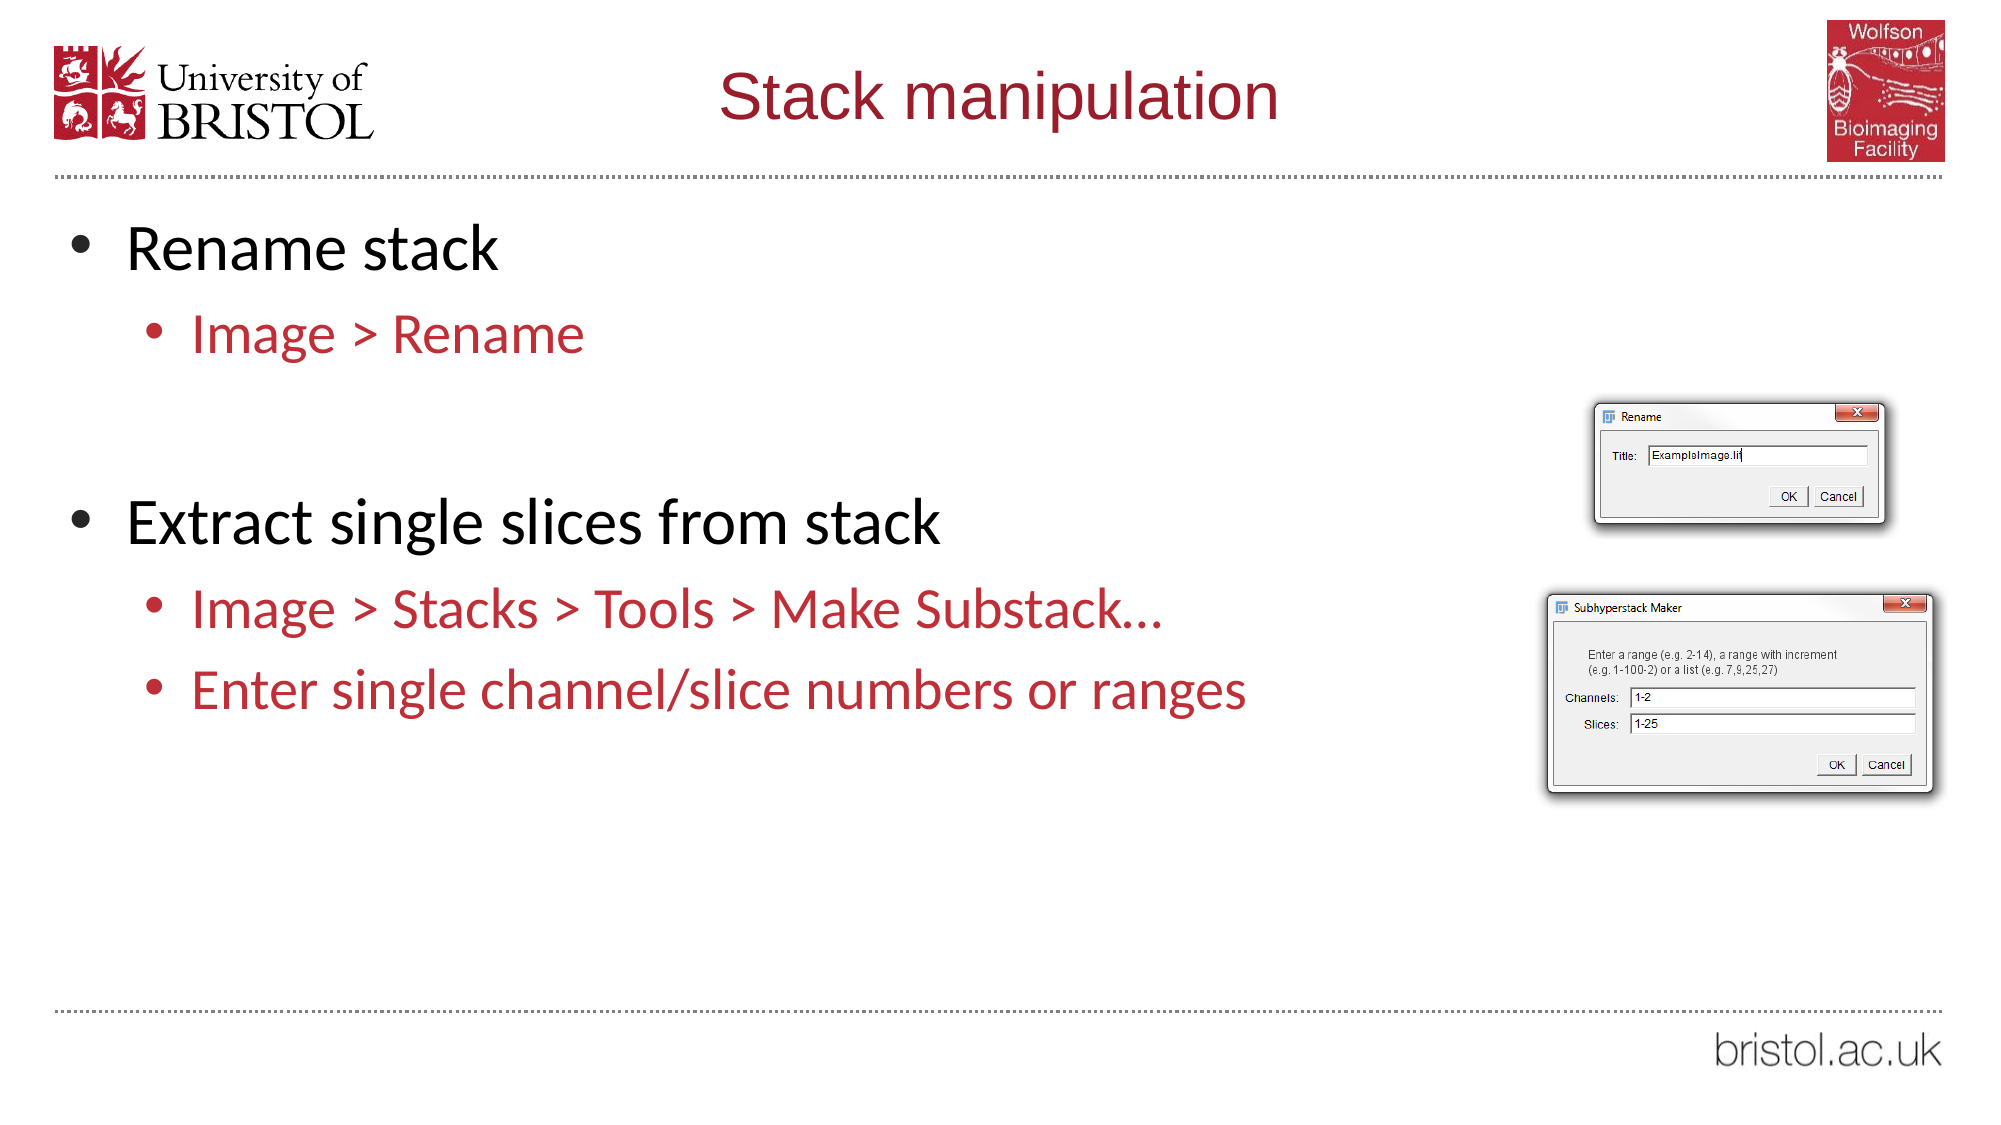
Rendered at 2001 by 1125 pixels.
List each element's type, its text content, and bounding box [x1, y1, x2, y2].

picture [54, 46, 374, 140]
picture [1700, 1023, 1945, 1080]
picture [1827, 20, 1945, 162]
title Stack manipulation [396, 41, 1604, 140]
list Rename stack Image > Rename Extract single slices from stack Image > Stacks > Tools > Make Substack… Enter single channel/slice numbers or ranges [55, 196, 1410, 1005]
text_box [1533, 390, 1948, 811]
